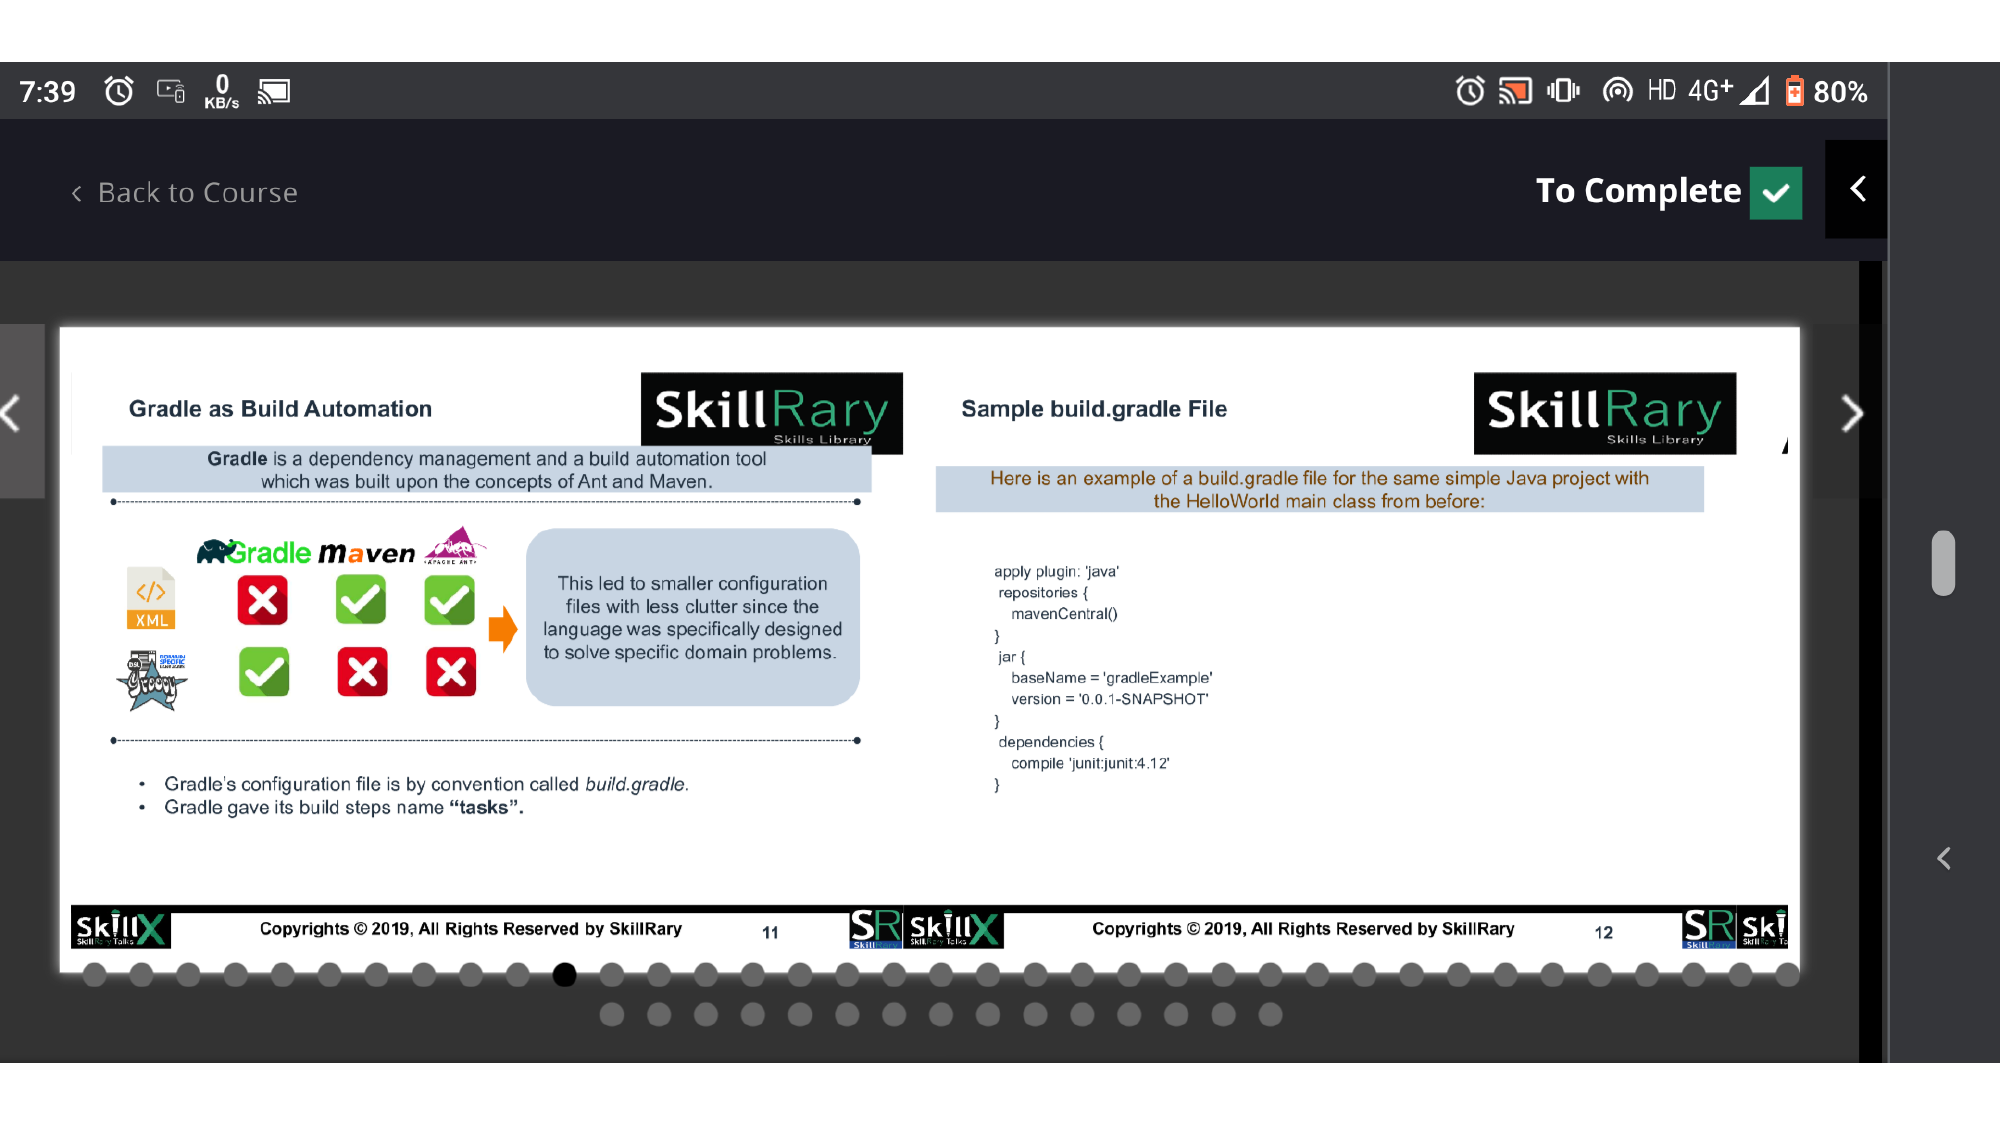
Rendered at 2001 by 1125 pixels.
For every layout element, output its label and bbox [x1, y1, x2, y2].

picture [0, 62, 2000, 1063]
